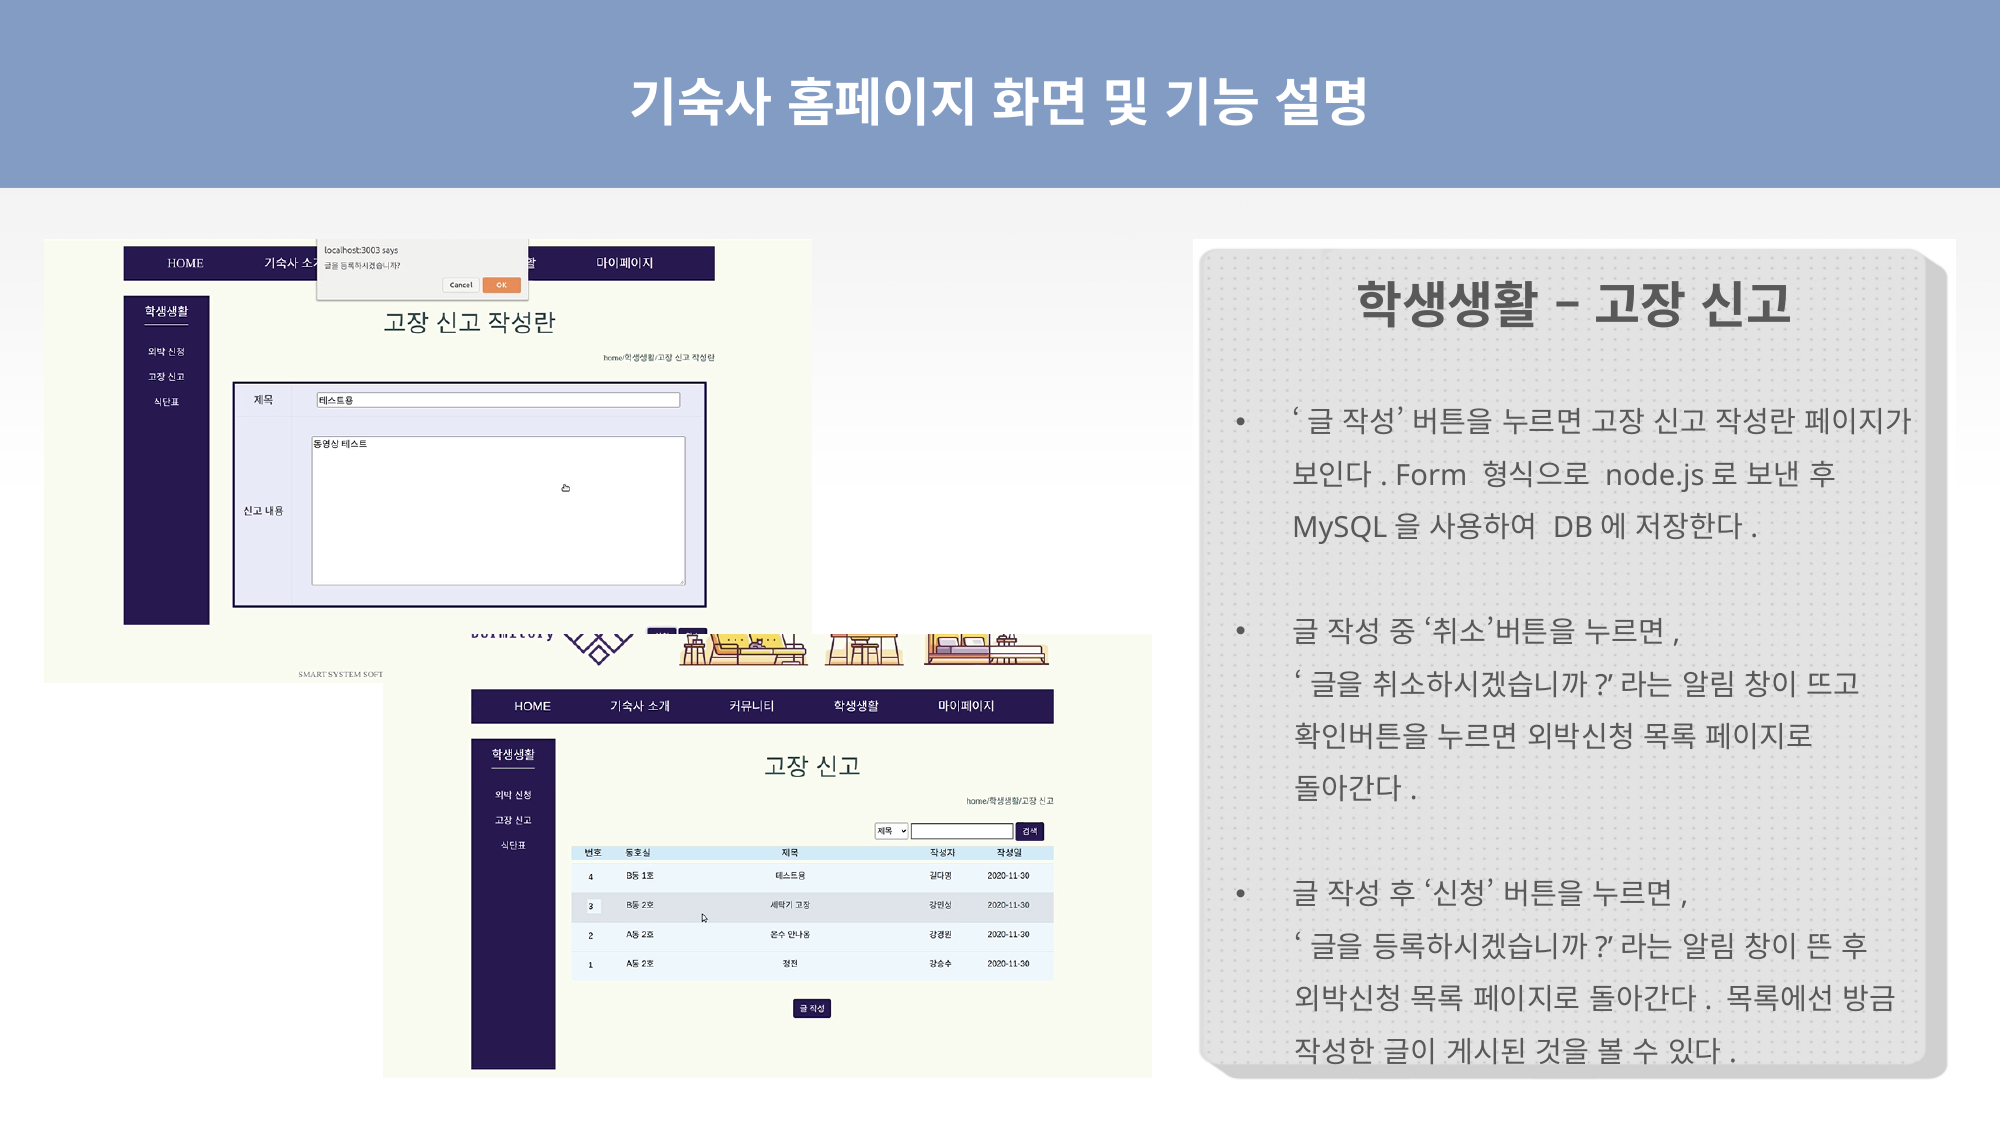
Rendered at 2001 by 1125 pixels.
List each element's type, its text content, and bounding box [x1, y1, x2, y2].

picture [0, 0, 2000, 1125]
title 기숙사 홈페이지 화면 및 기능 설명 [162, 35, 1838, 166]
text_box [1193, 239, 1956, 1087]
